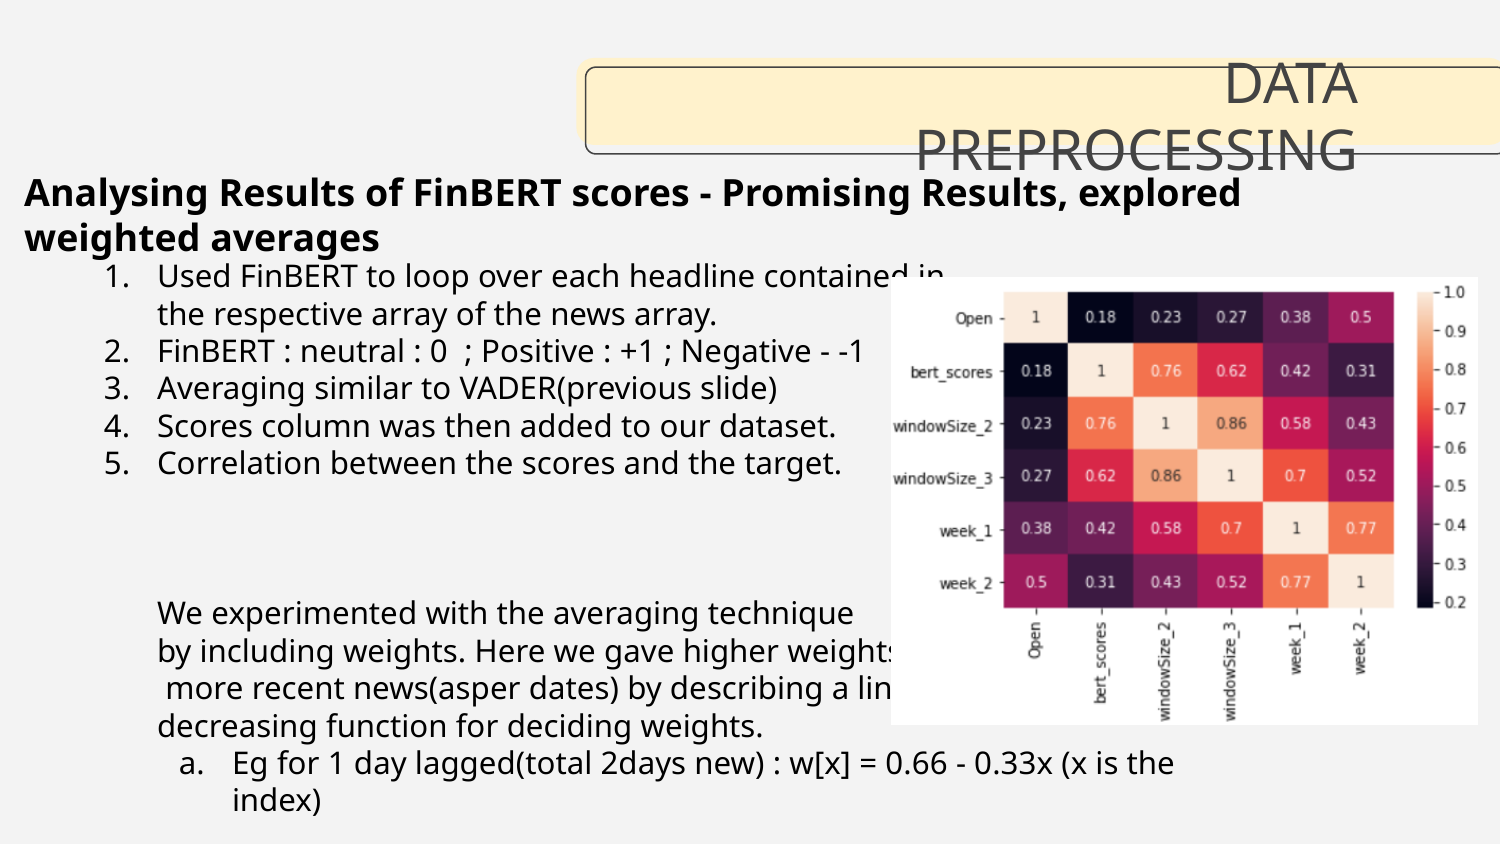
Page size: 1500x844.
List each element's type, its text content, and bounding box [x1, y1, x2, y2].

title DATA PREPROCESSING [849, 75, 1374, 153]
text_box Analysing Results of FinBERT scores - Promising Results, explored weighted averages [9, 153, 1444, 274]
text_box Used FinBERT to loop over each headline contained in the respective array of the news array. FinBERT : neutral : 0 ; Positive : +1 ; Negative - -1 Averaging similar to VADER(previous slide) Scores column was then added to our dataset. Correlation between the scores and the target. We experimented with the averaging technique by including weights. Here we gave higher weights to more recent news(asper dates) by describing a linearly decreasing function for deciding weights. Eg for 1 day lagged(total 2days new) : w[x] = 0.66 - 0.33x (x is the index) [67, 274, 1287, 834]
picture [891, 276, 1478, 725]
